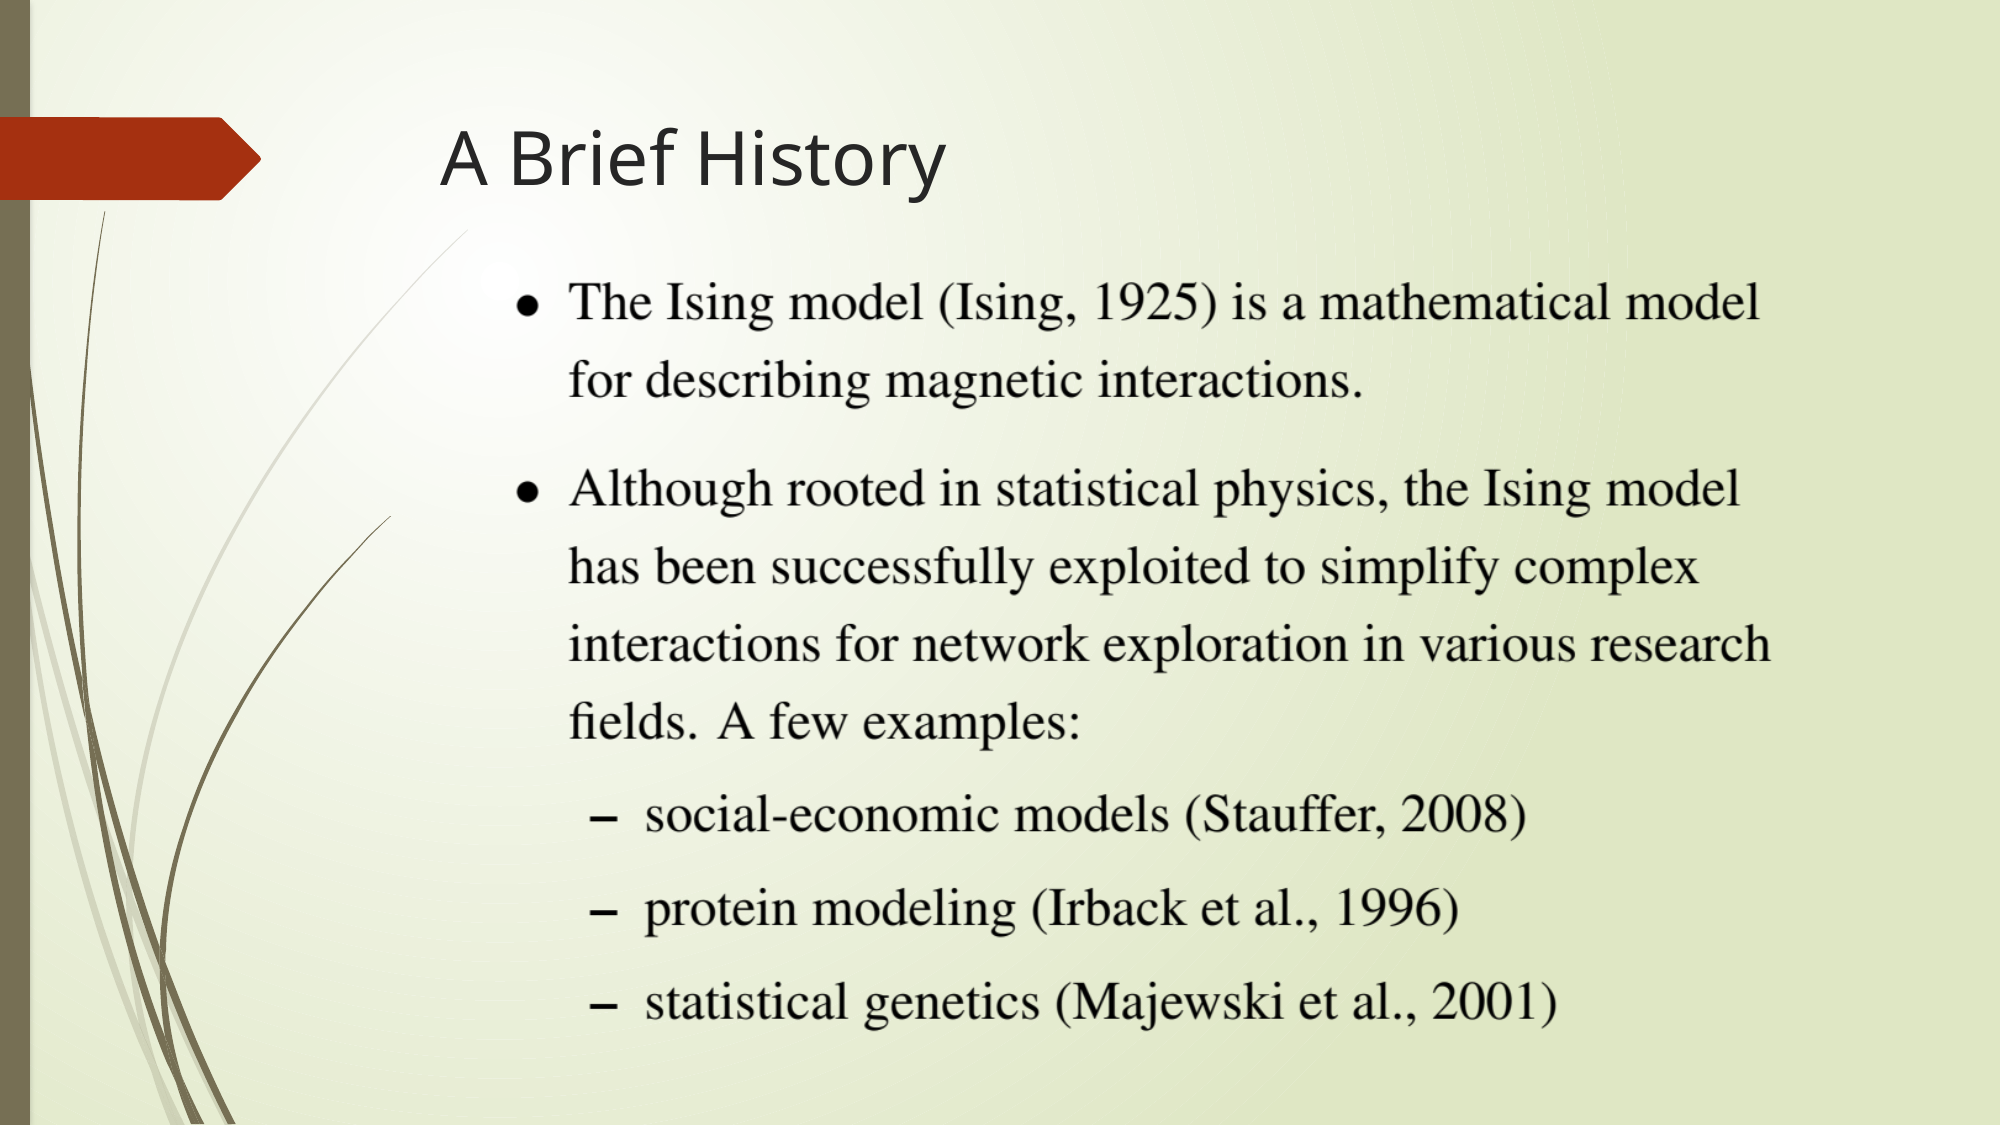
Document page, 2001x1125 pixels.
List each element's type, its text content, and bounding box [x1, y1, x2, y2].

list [502, 265, 1810, 1065]
title A Brief History [425, 102, 1888, 313]
